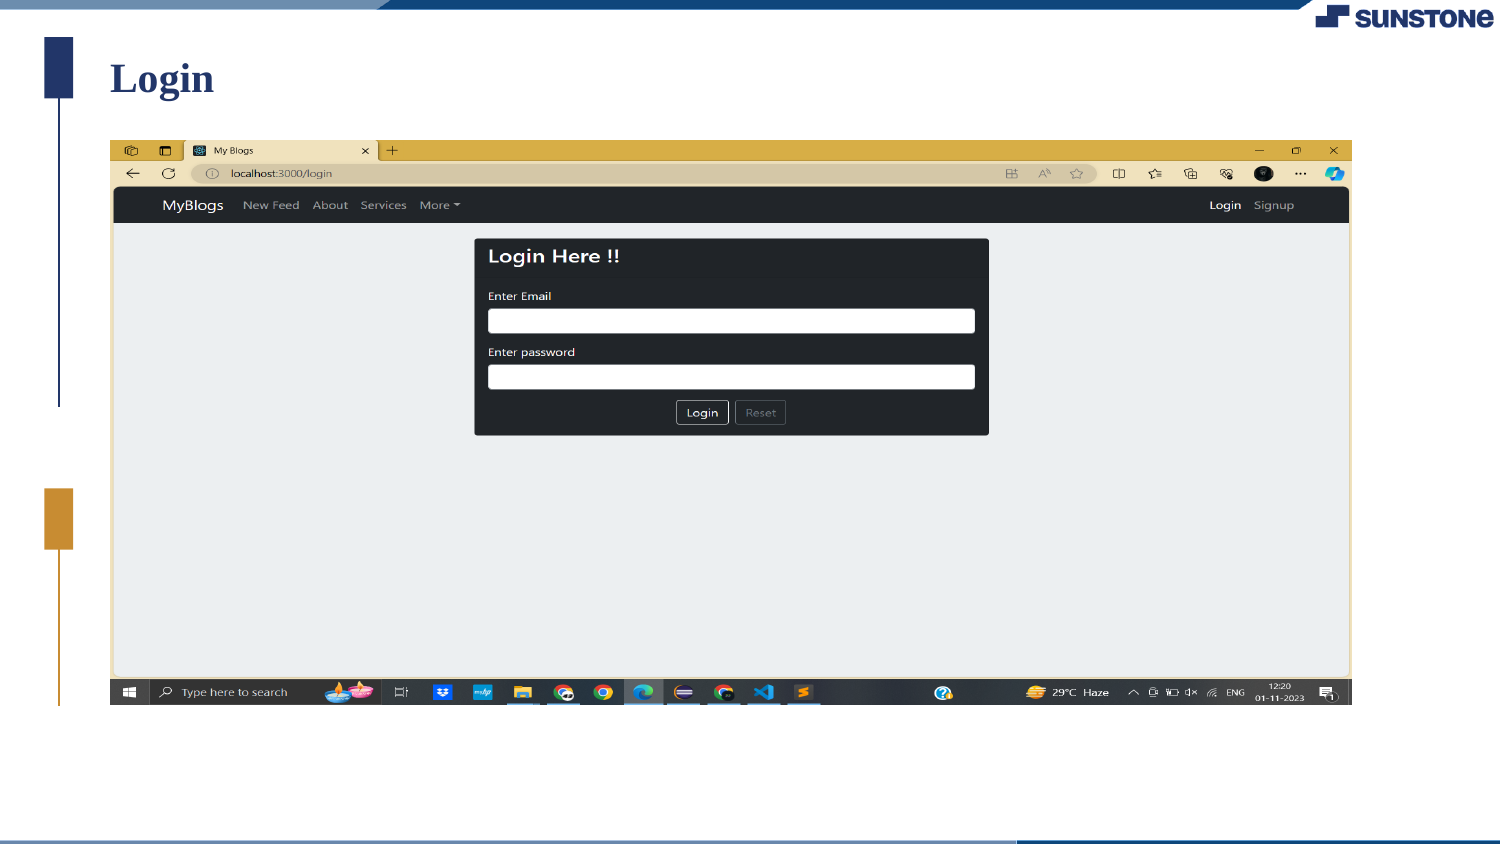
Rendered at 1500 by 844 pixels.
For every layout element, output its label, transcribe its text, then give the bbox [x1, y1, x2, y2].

picture [0, 0, 1500, 844]
text_box Login [95, 43, 543, 109]
